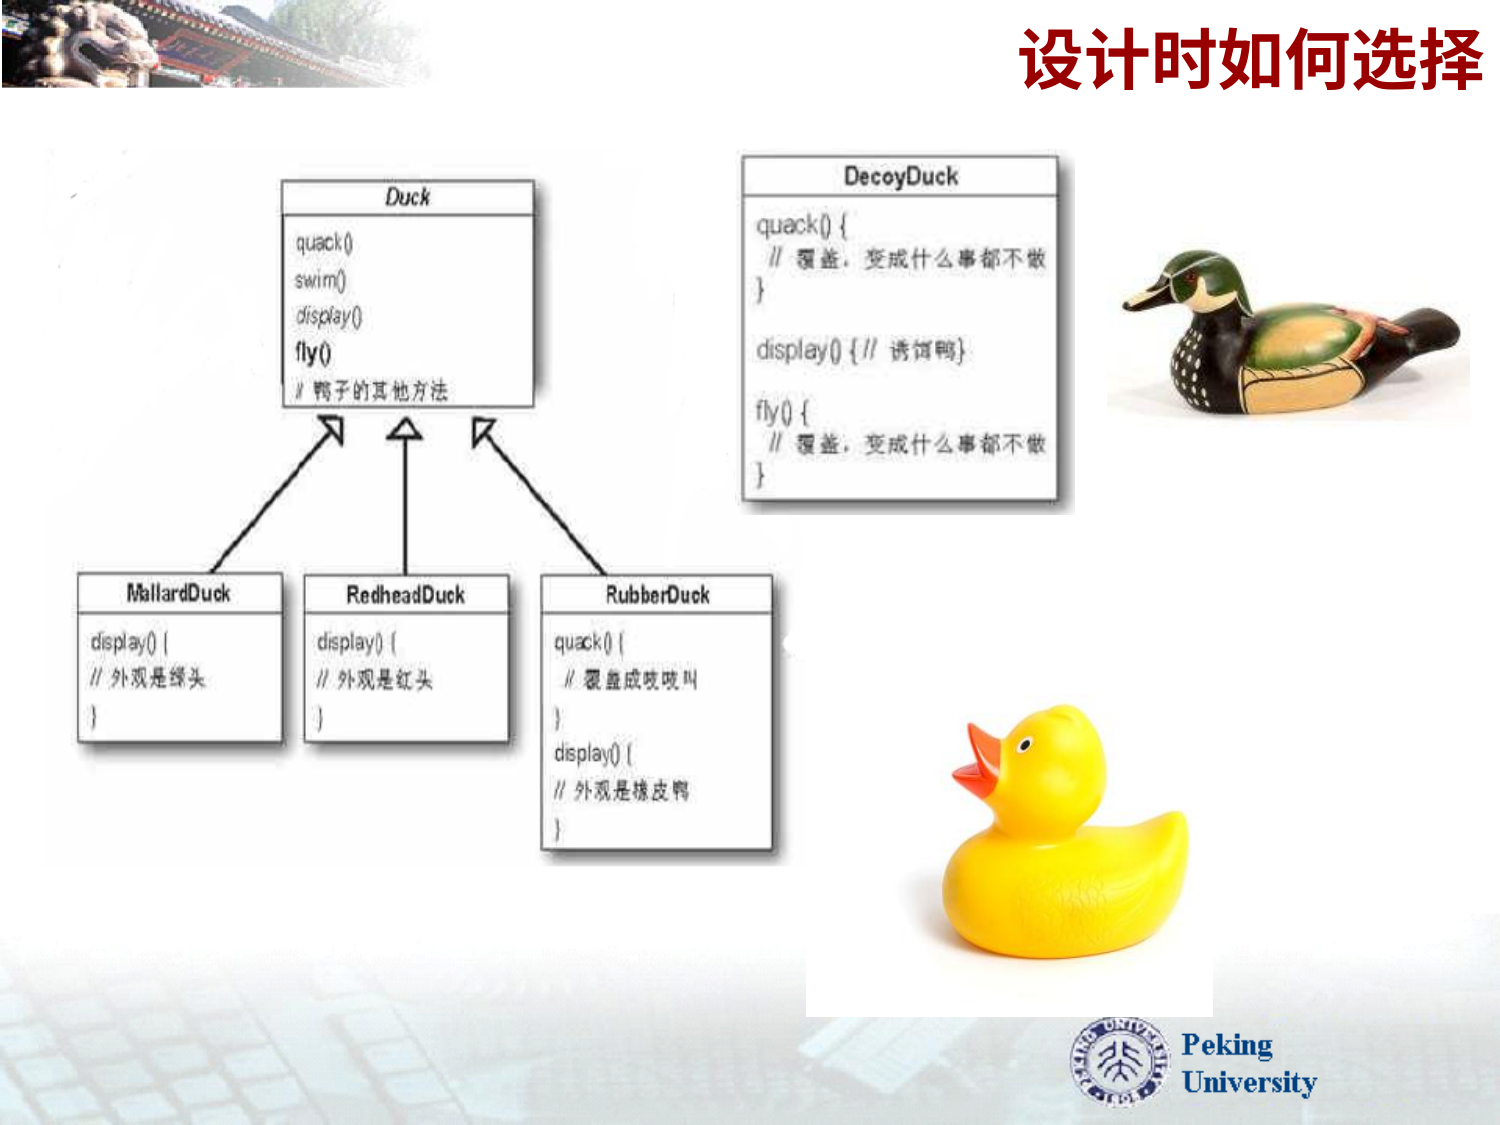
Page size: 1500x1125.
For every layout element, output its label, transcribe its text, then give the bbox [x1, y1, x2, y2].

title 设计时如何选择 [111, 9, 1500, 106]
picture [1107, 151, 1471, 515]
picture [0, 0, 475, 88]
picture [0, 148, 1500, 1125]
